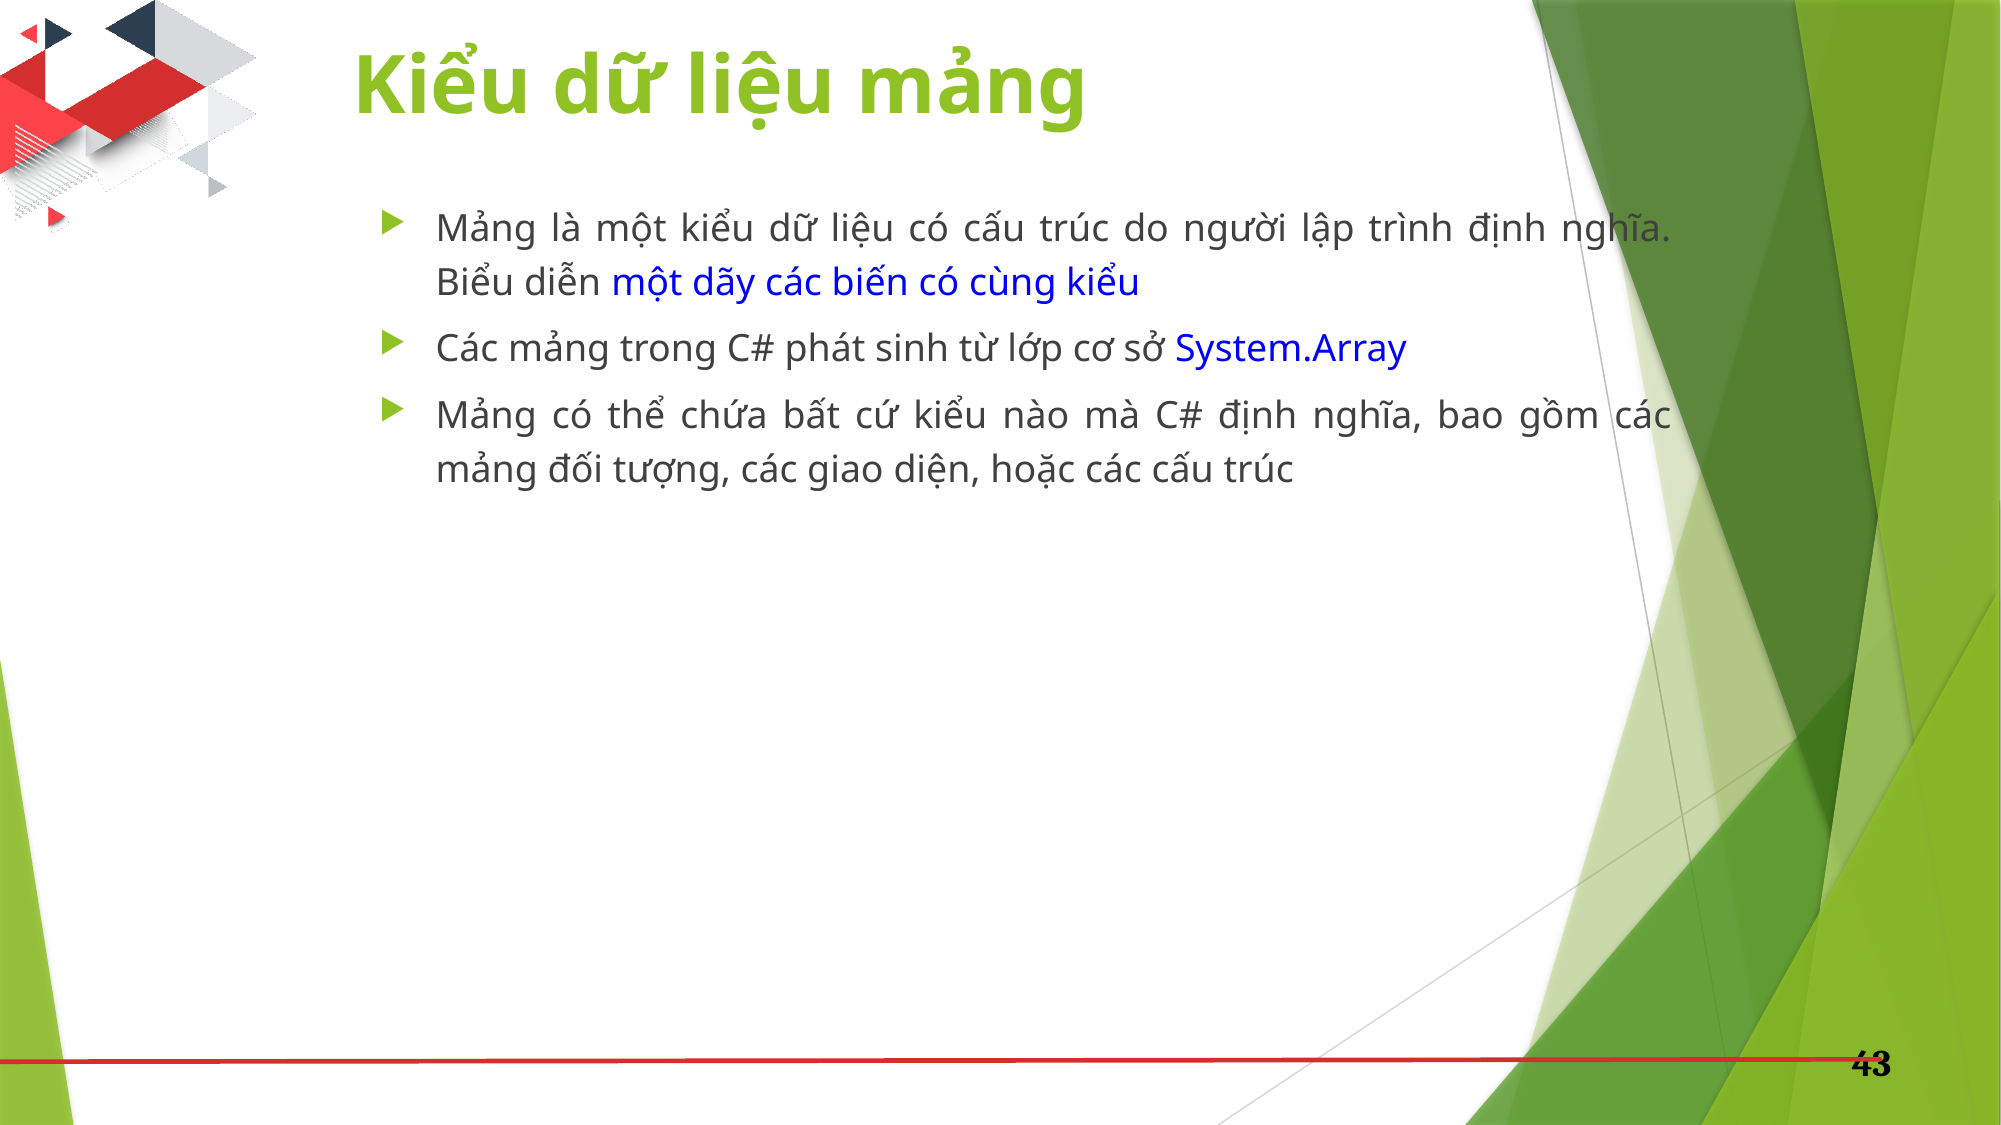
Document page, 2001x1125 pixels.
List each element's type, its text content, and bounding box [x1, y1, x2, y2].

list Mảng là một kiểu dữ liệu có cấu trúc do người lập trình định nghĩa. Biểu diễn một dãy các biến có cùng kiểu Các mảng trong C# phát sinh từ lớp cơ sở System.Array Mảng có thể chứa bất cứ kiểu nào mà C# định nghĩa, bao gồm các mảng đối tượng, các giao diện, hoặc các cấu trúc [364, 187, 1688, 1043]
title Kiểu dữ liệu mảng [337, 24, 1750, 138]
picture [0, 0, 256, 233]
